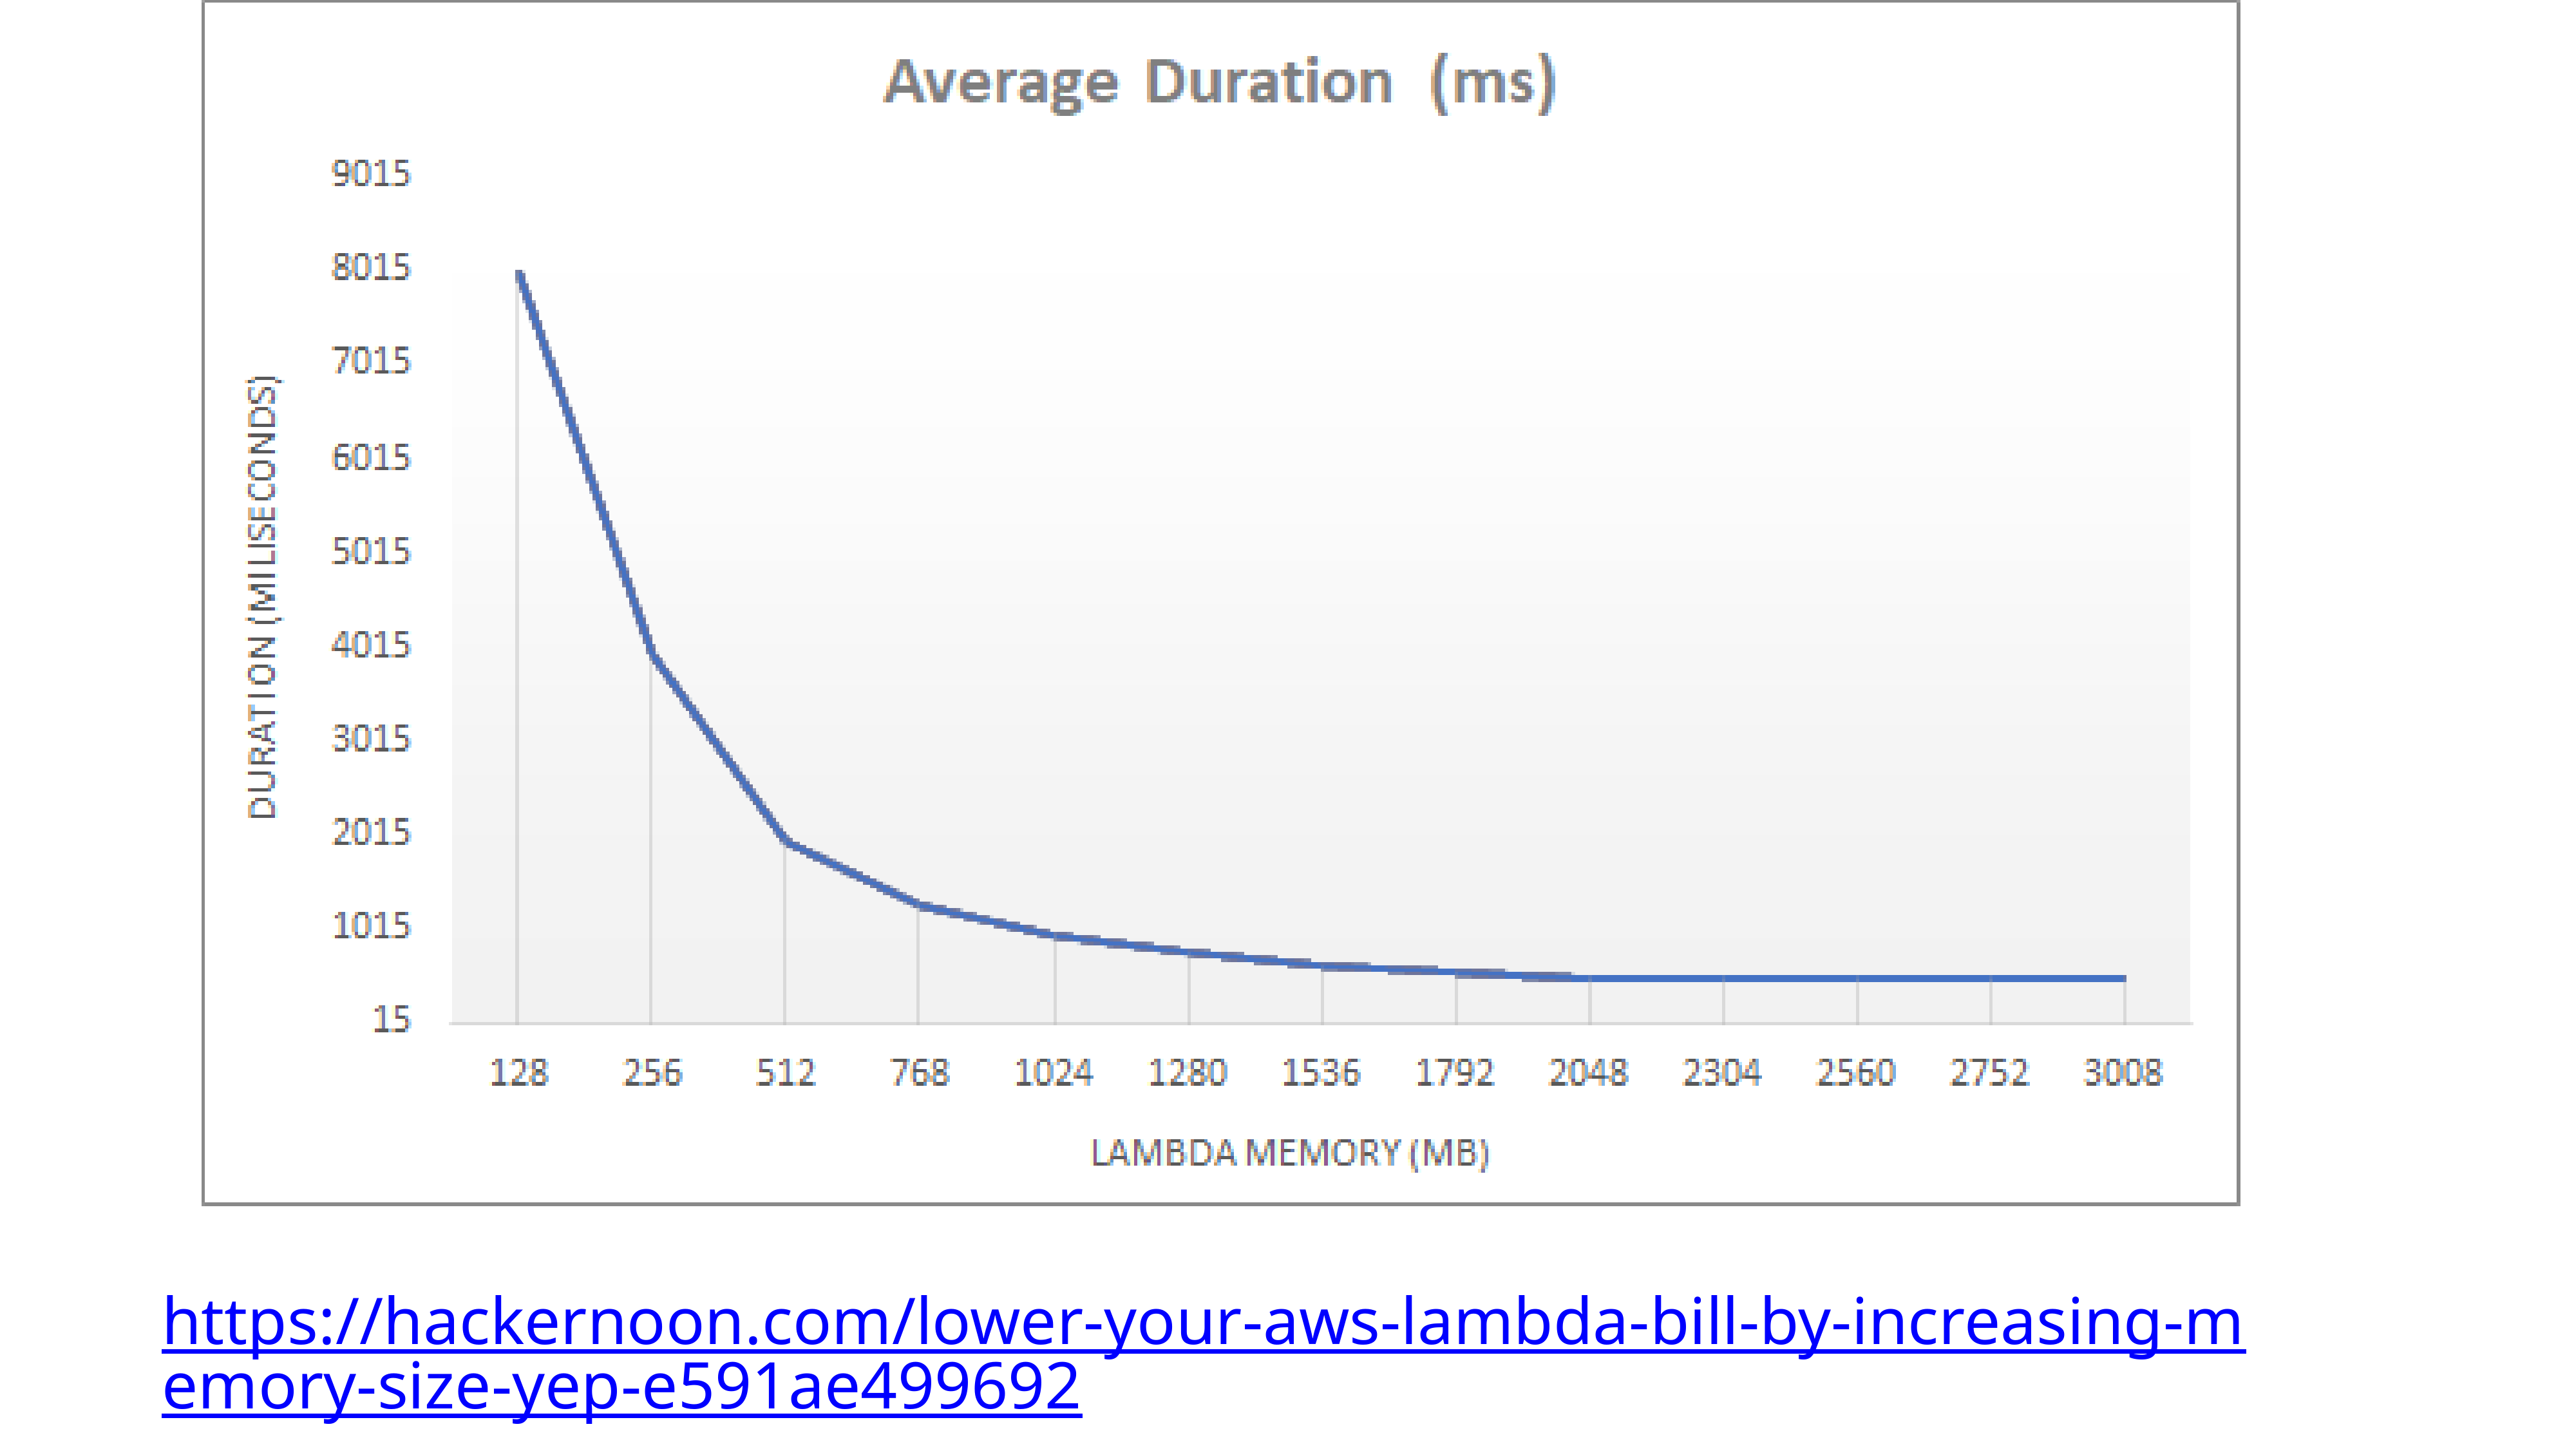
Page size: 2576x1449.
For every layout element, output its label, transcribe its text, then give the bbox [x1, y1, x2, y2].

text_box https://hackernoon.com/lower-your-aws-lambda-bill-by-increasing-memory-size-yep-e591ae499692 [156, 1274, 2272, 1373]
picture [202, 0, 2240, 1206]
